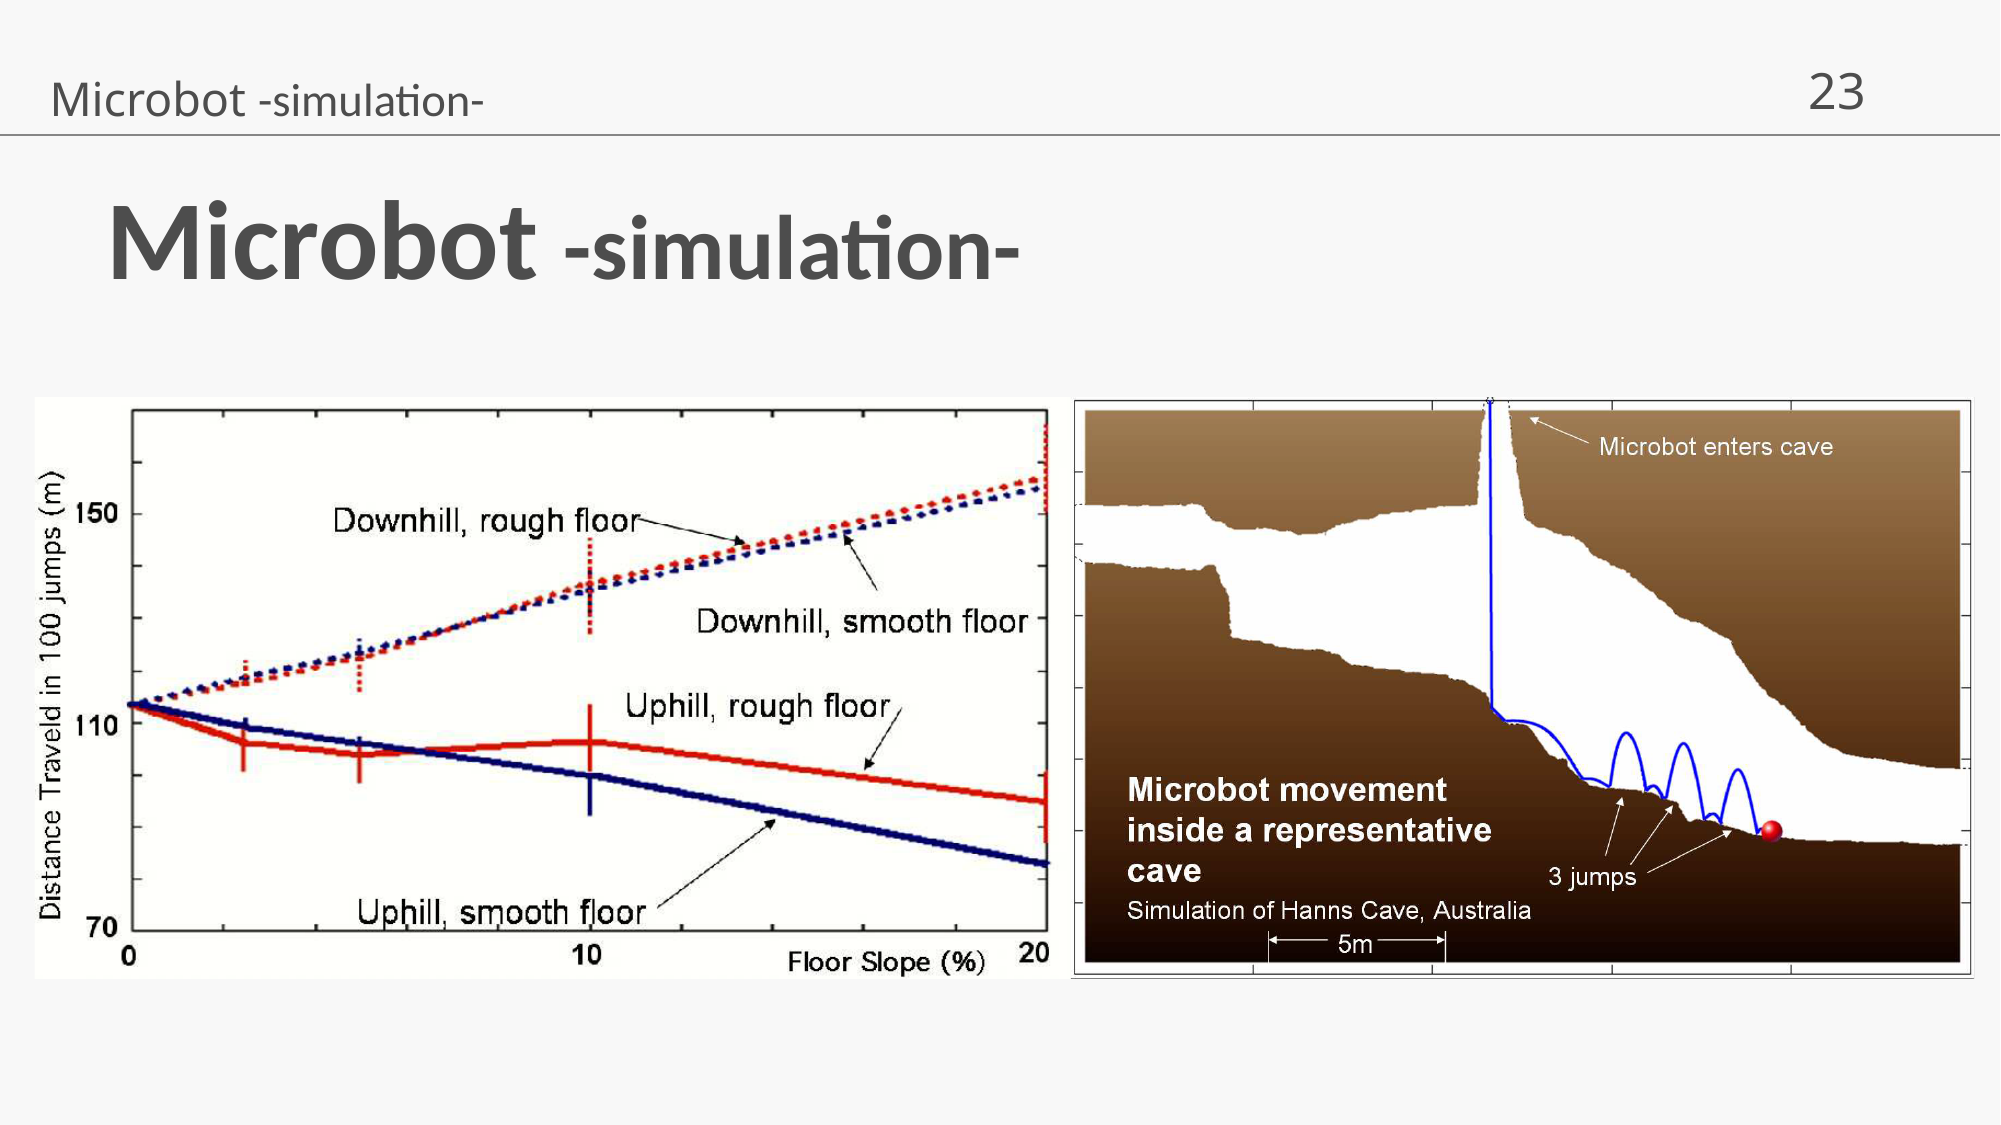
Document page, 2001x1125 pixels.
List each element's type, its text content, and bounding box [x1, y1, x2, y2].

list Microbot -simulation- [34, 57, 1914, 135]
title Microbot -simulation- [91, 166, 1913, 321]
picture [34, 397, 1975, 979]
